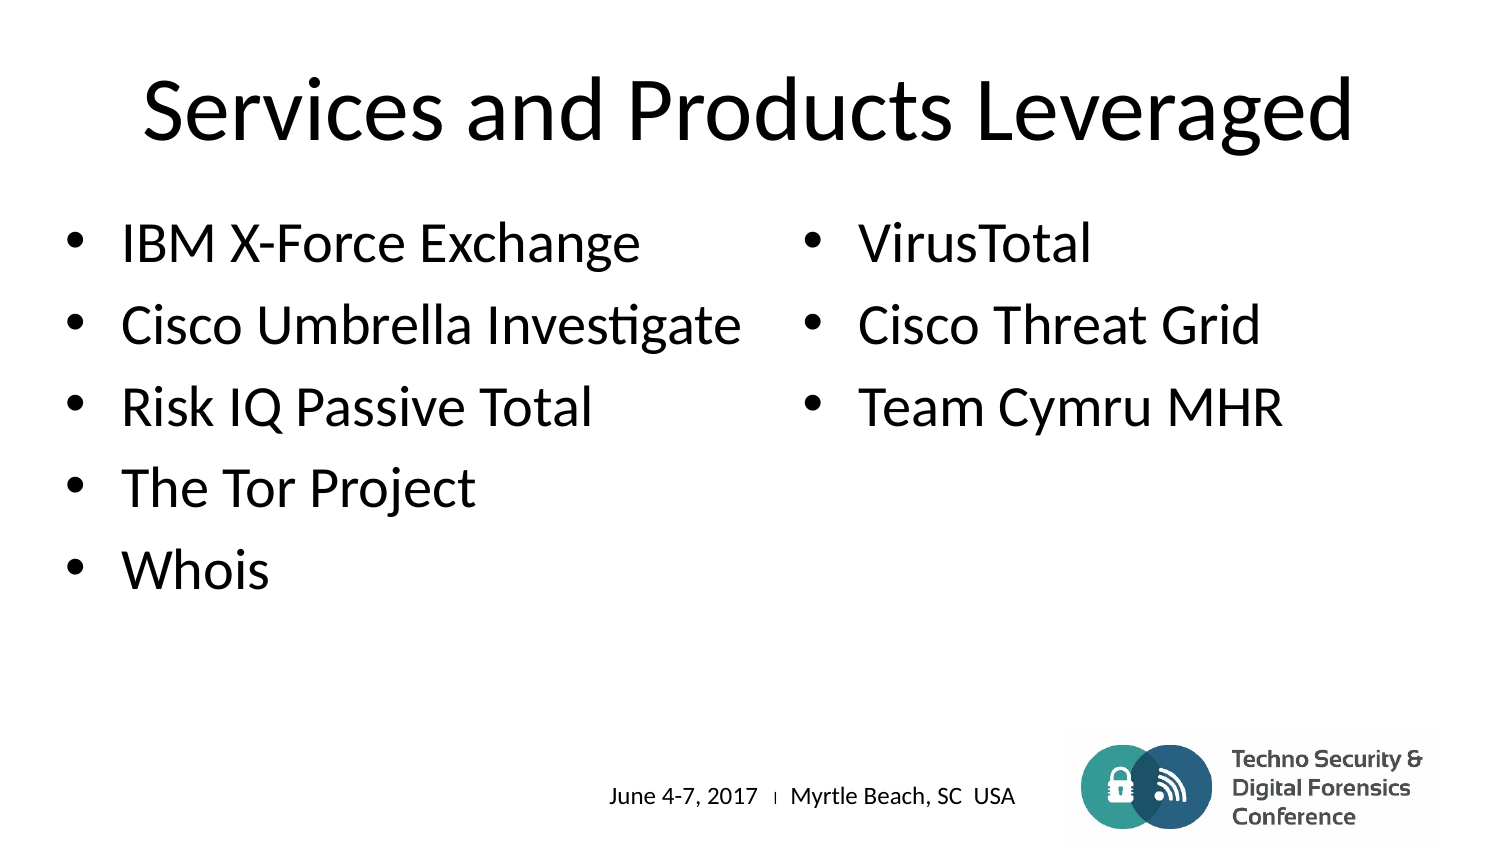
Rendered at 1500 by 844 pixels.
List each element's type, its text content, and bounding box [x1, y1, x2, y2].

list VirusTotal Cisco Threat Grid Team Cymru MHR [787, 196, 1450, 754]
title Services and Products Leveraged [75, 33, 1425, 175]
picture [1064, 754, 1438, 844]
list IBM X-Force Exchange Cisco Umbrella Investigate Risk IQ Passive Total The Tor Project Whois [50, 196, 787, 754]
